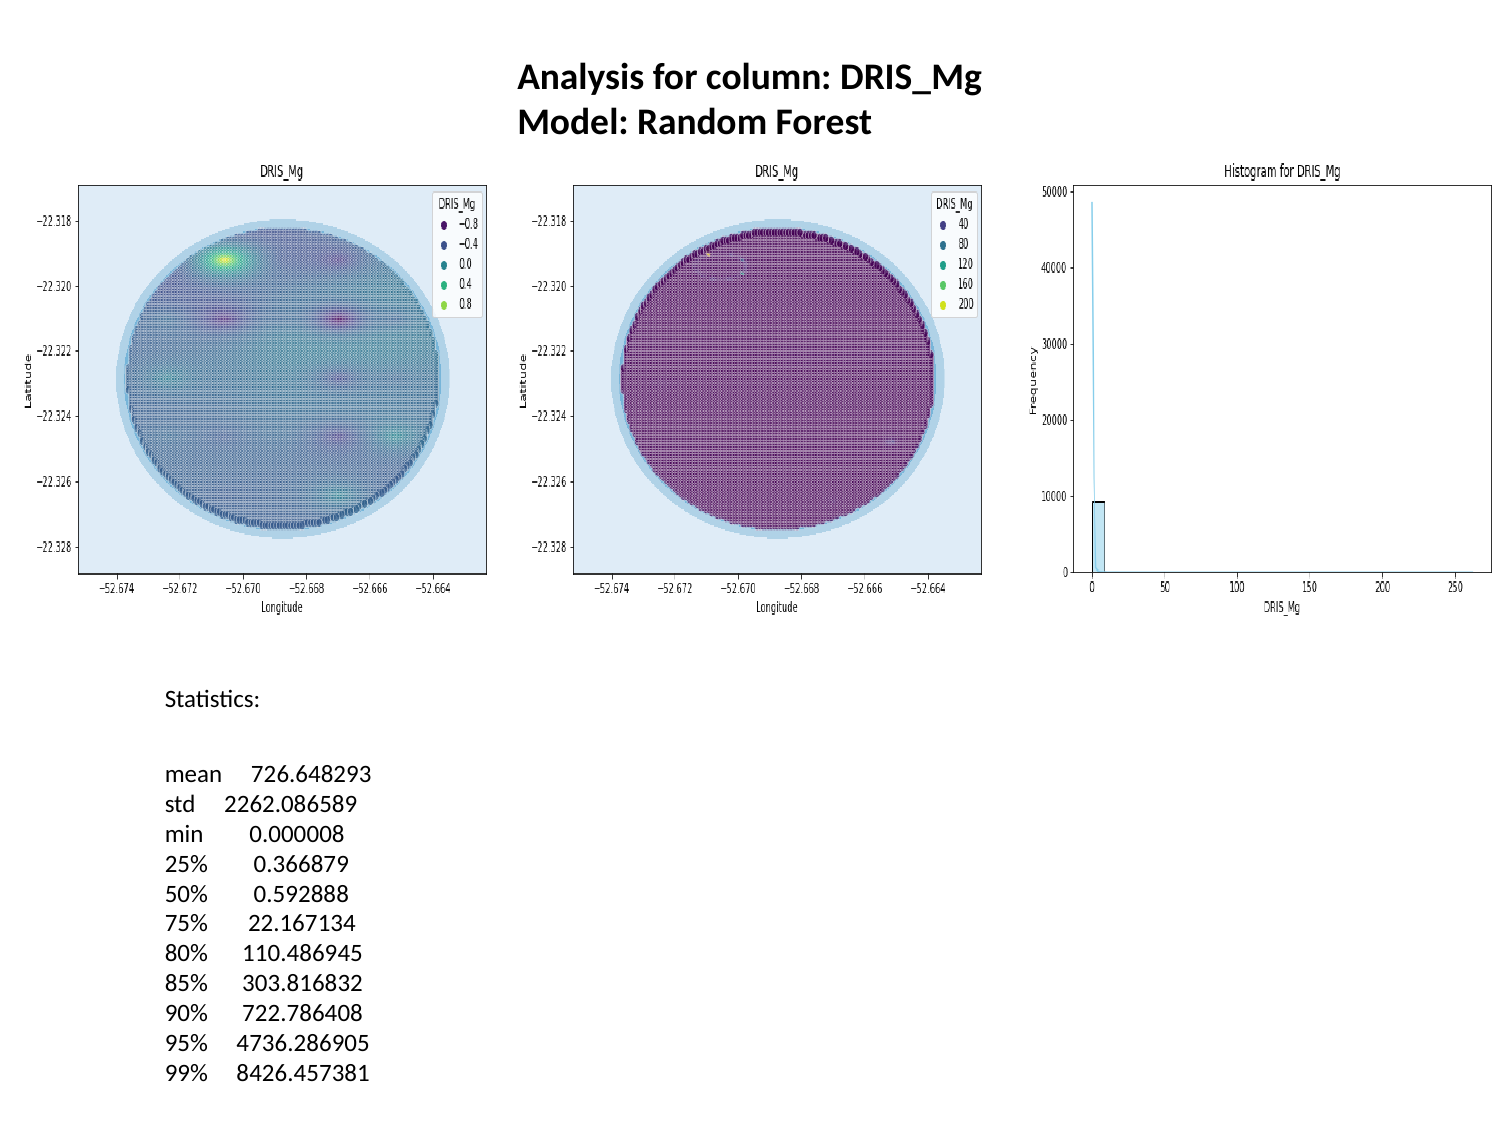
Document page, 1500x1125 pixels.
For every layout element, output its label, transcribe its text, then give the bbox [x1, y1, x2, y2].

picture [1019, 149, 1500, 631]
picture [509, 149, 991, 631]
text_box Analysis for column: DRIS_Mg Model: Random Forest [502, 0, 998, 150]
picture [14, 149, 496, 631]
text_box Statistics: mean 726.648293 std 2262.086589 min 0.000008 25% 0.366879 50% 0.592888 75% 22.167134 80% 110.486945 85% 303.816832 90% 722.786408 95% 4736.286905 99% 8426.457381 [149, 674, 1500, 1094]
